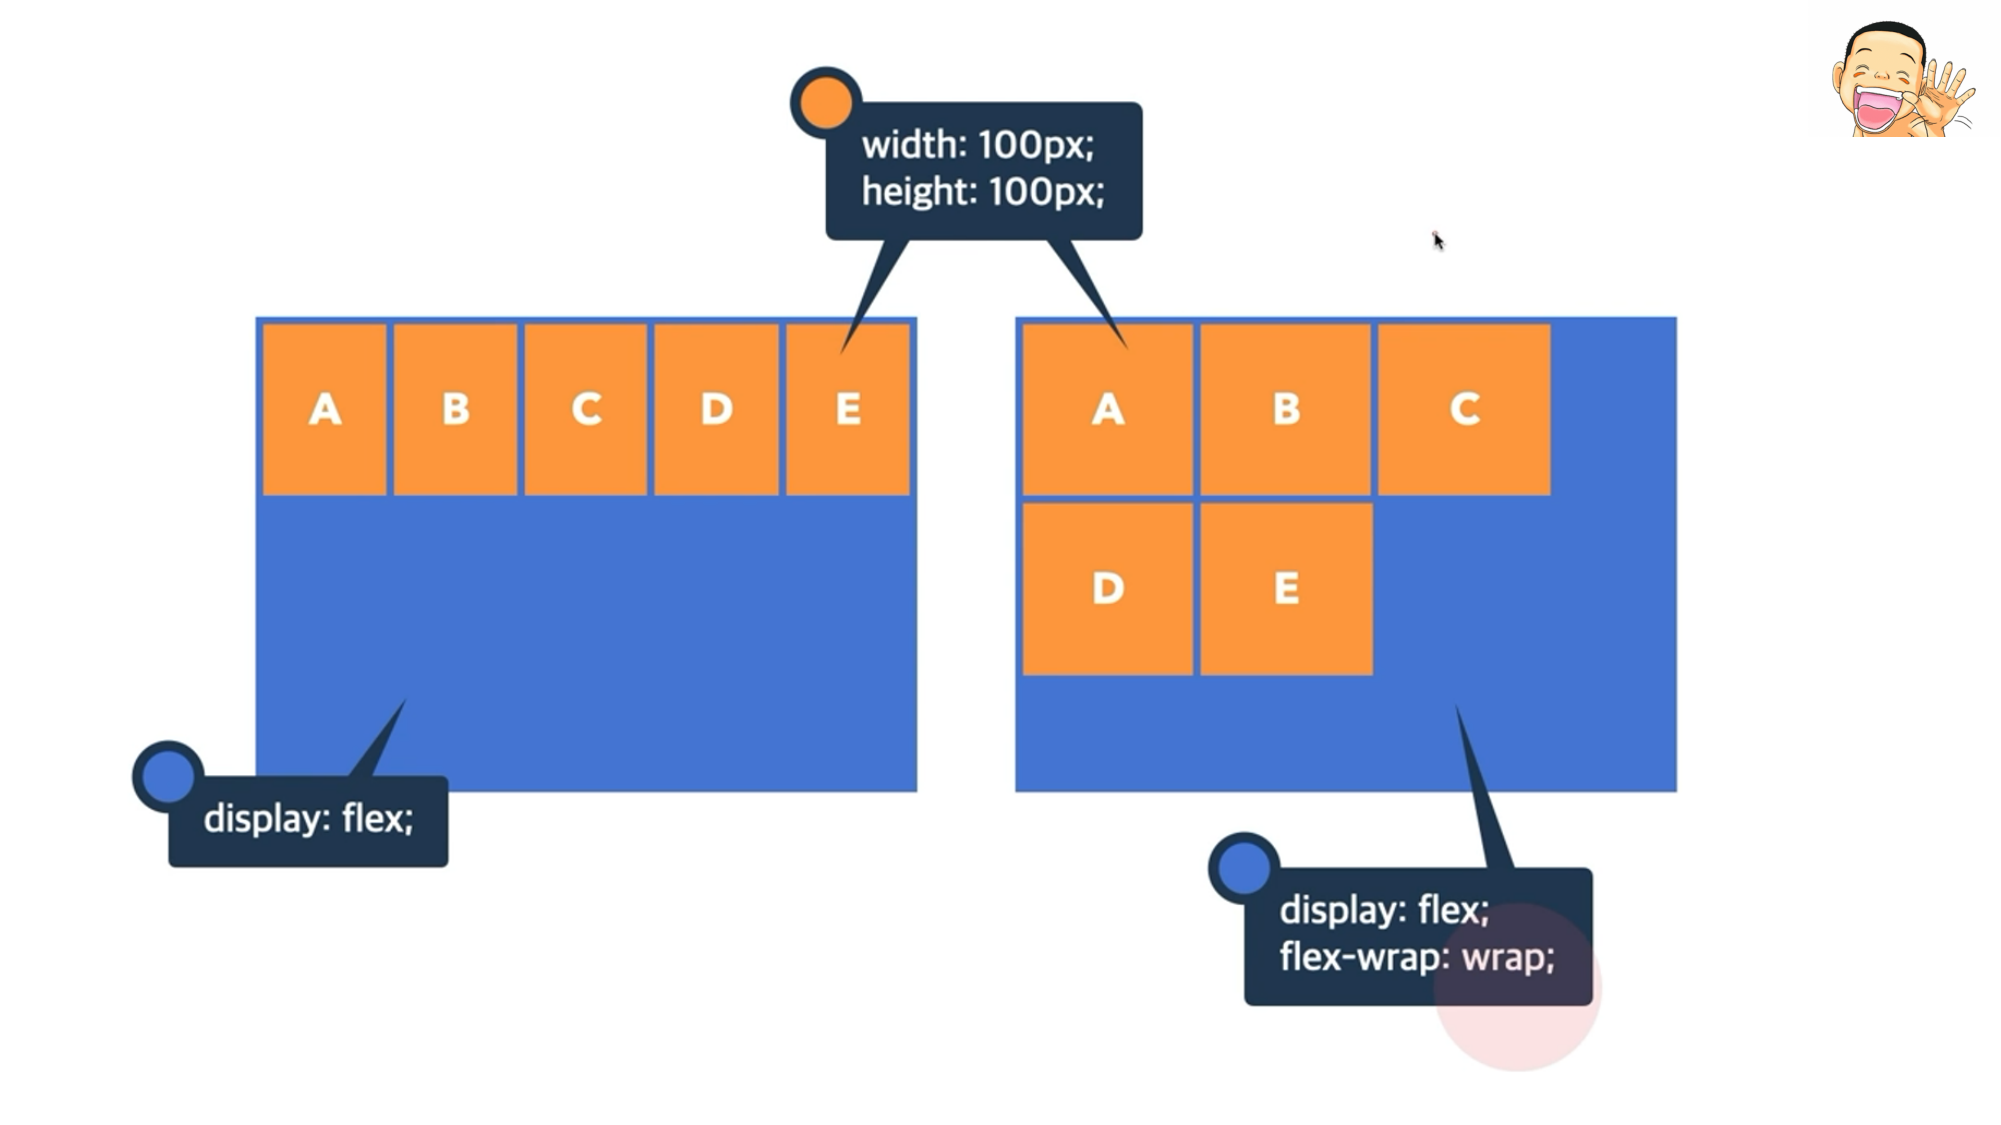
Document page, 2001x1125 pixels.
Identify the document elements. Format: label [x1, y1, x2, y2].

picture [1808, 0, 2000, 137]
picture [75, 39, 1746, 1086]
